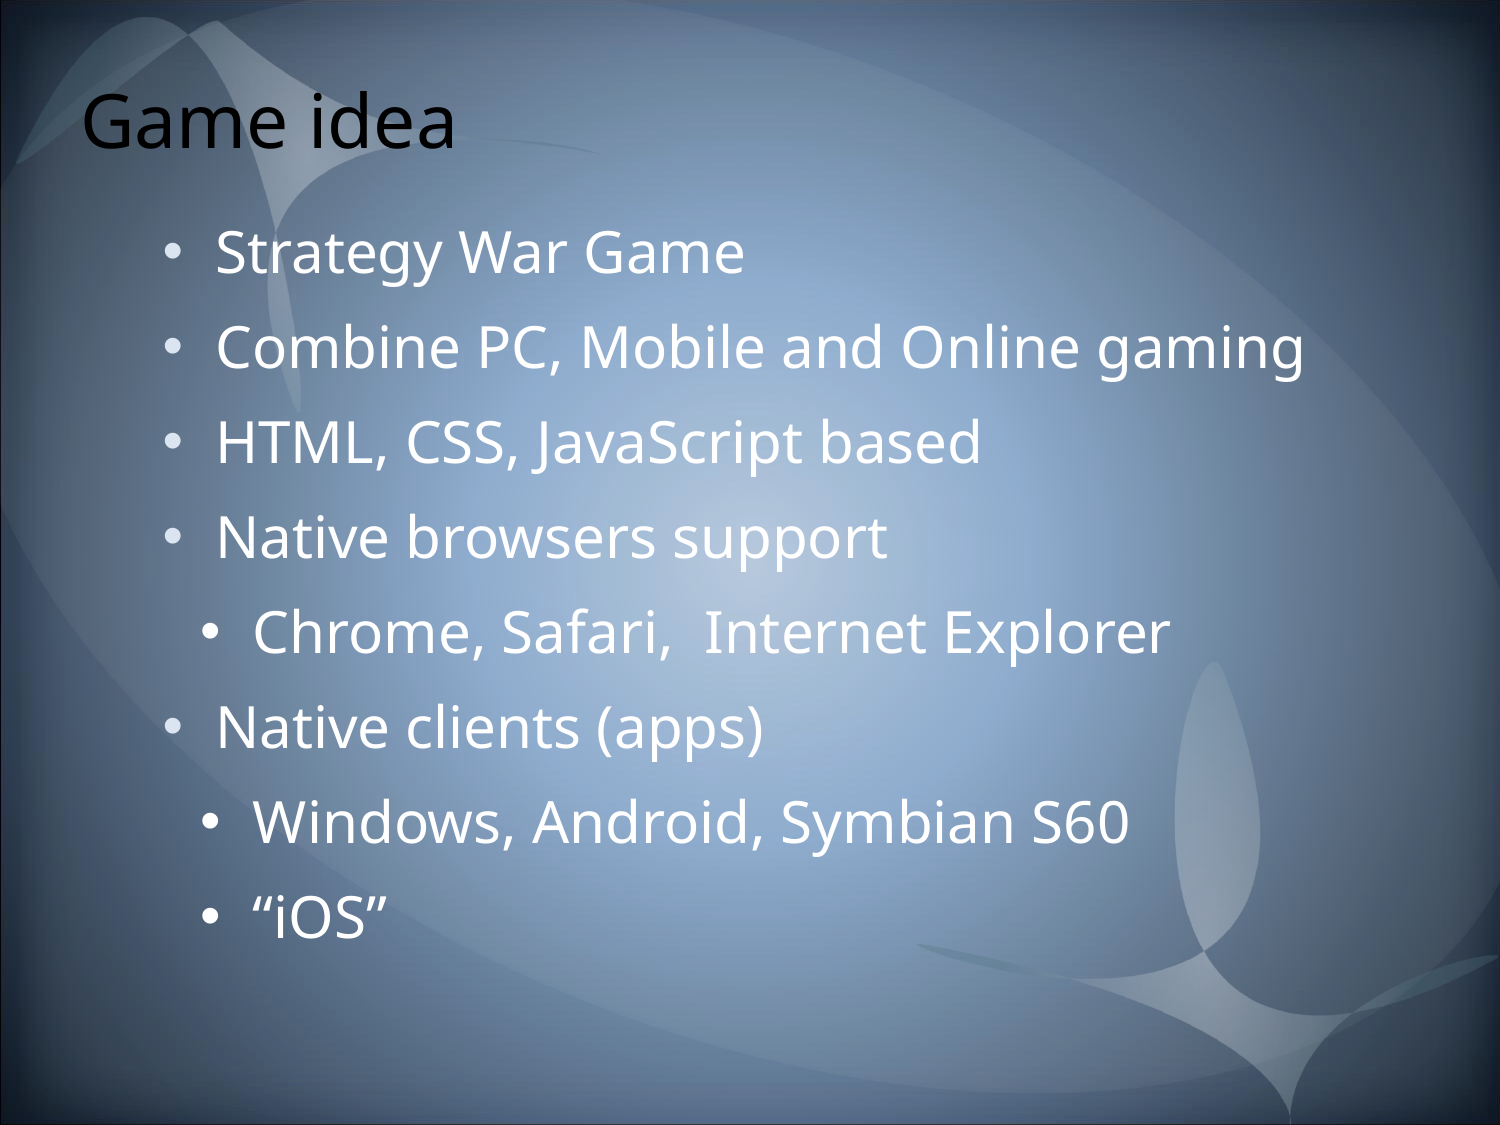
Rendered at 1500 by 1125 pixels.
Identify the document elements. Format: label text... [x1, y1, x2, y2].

picture [0, 0, 1500, 1125]
list Strategy War Game Combine PC, Mobile and Online gaming HTML, CSS, JavaScript based Native browsers support Chrome, Safari, Internet Explorer Native clients (apps) Windows, Android, Symbian S60 “iOS” [147, 208, 1365, 1059]
title Game idea [64, 54, 1059, 183]
